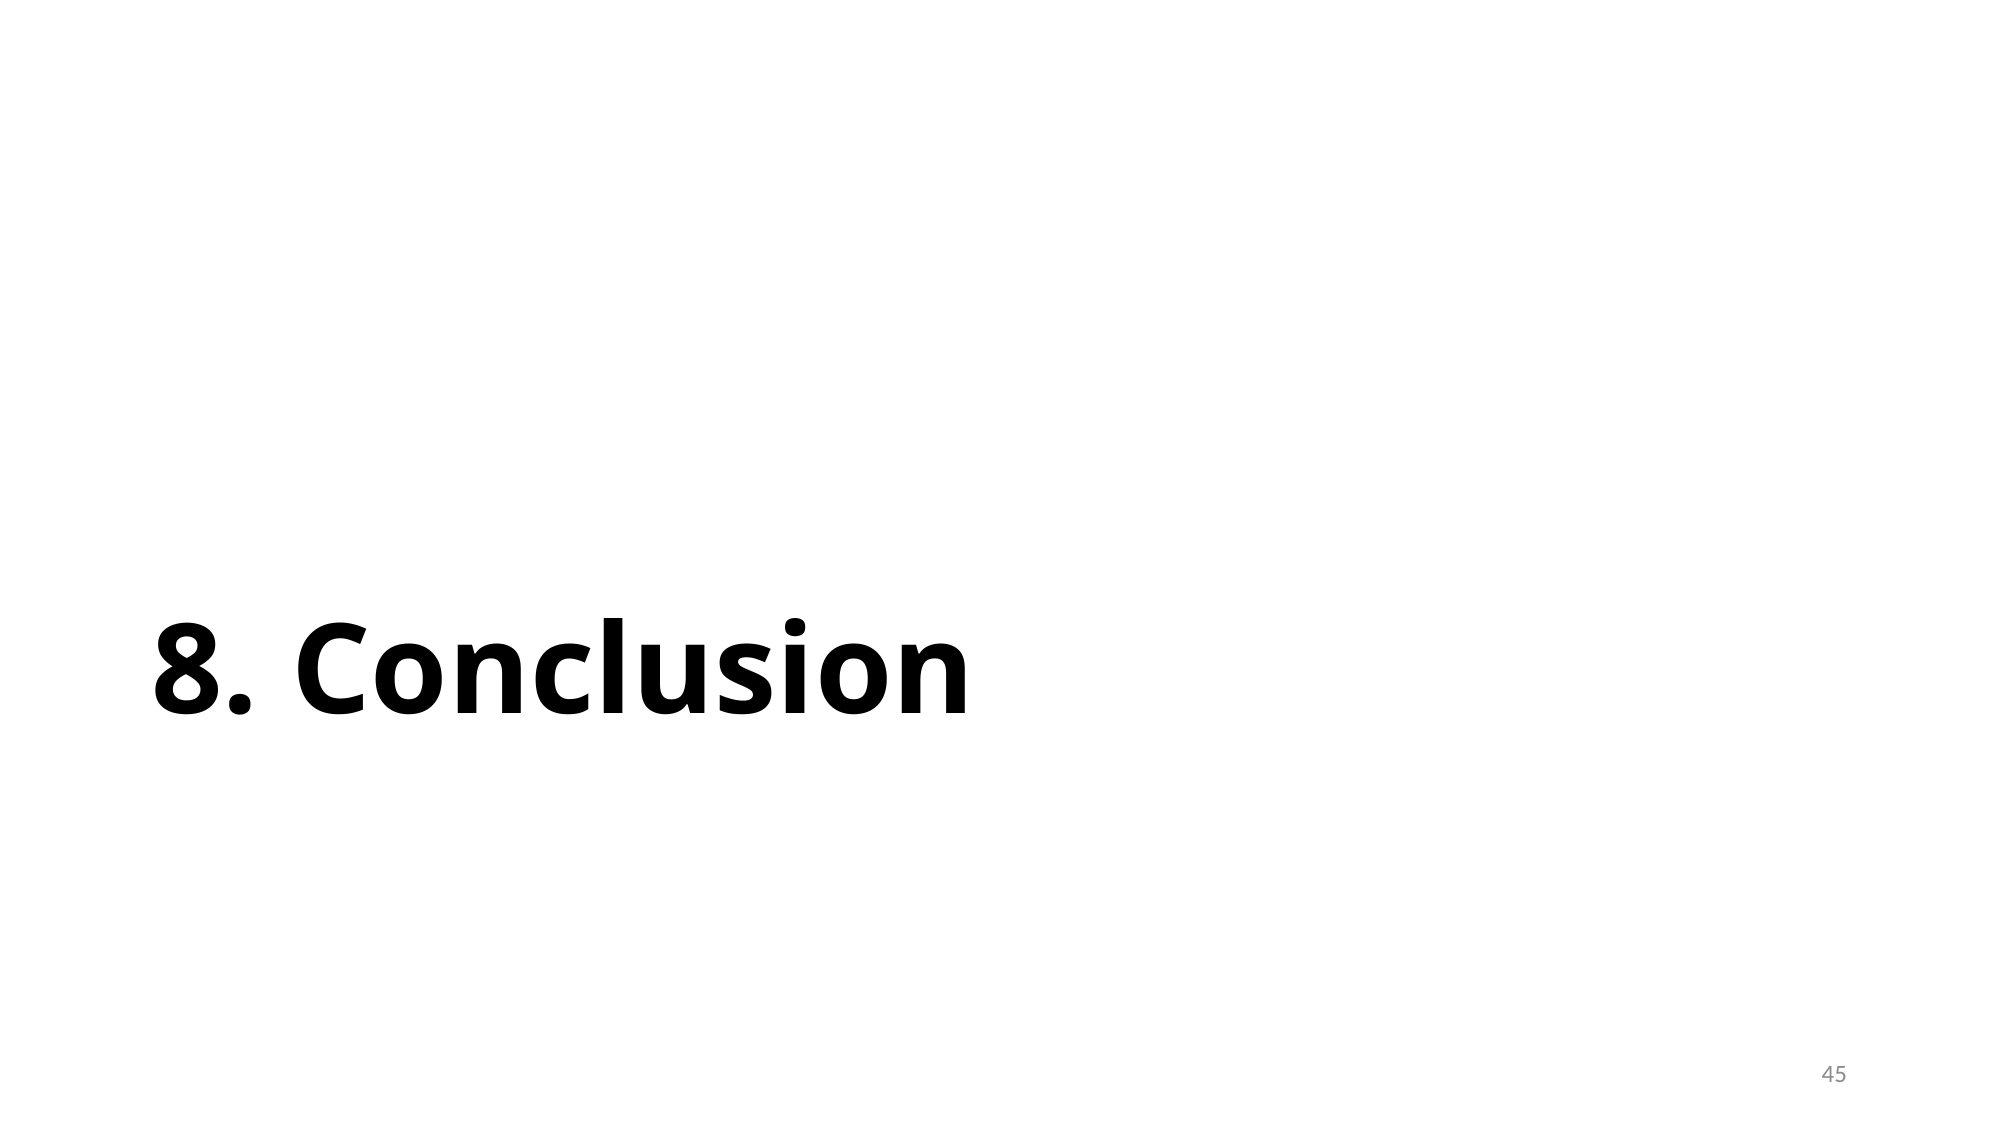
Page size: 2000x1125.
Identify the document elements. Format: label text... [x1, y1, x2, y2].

slide_number 45 [1412, 1042, 1863, 1103]
title 8. Conclusion [136, 280, 1862, 749]
